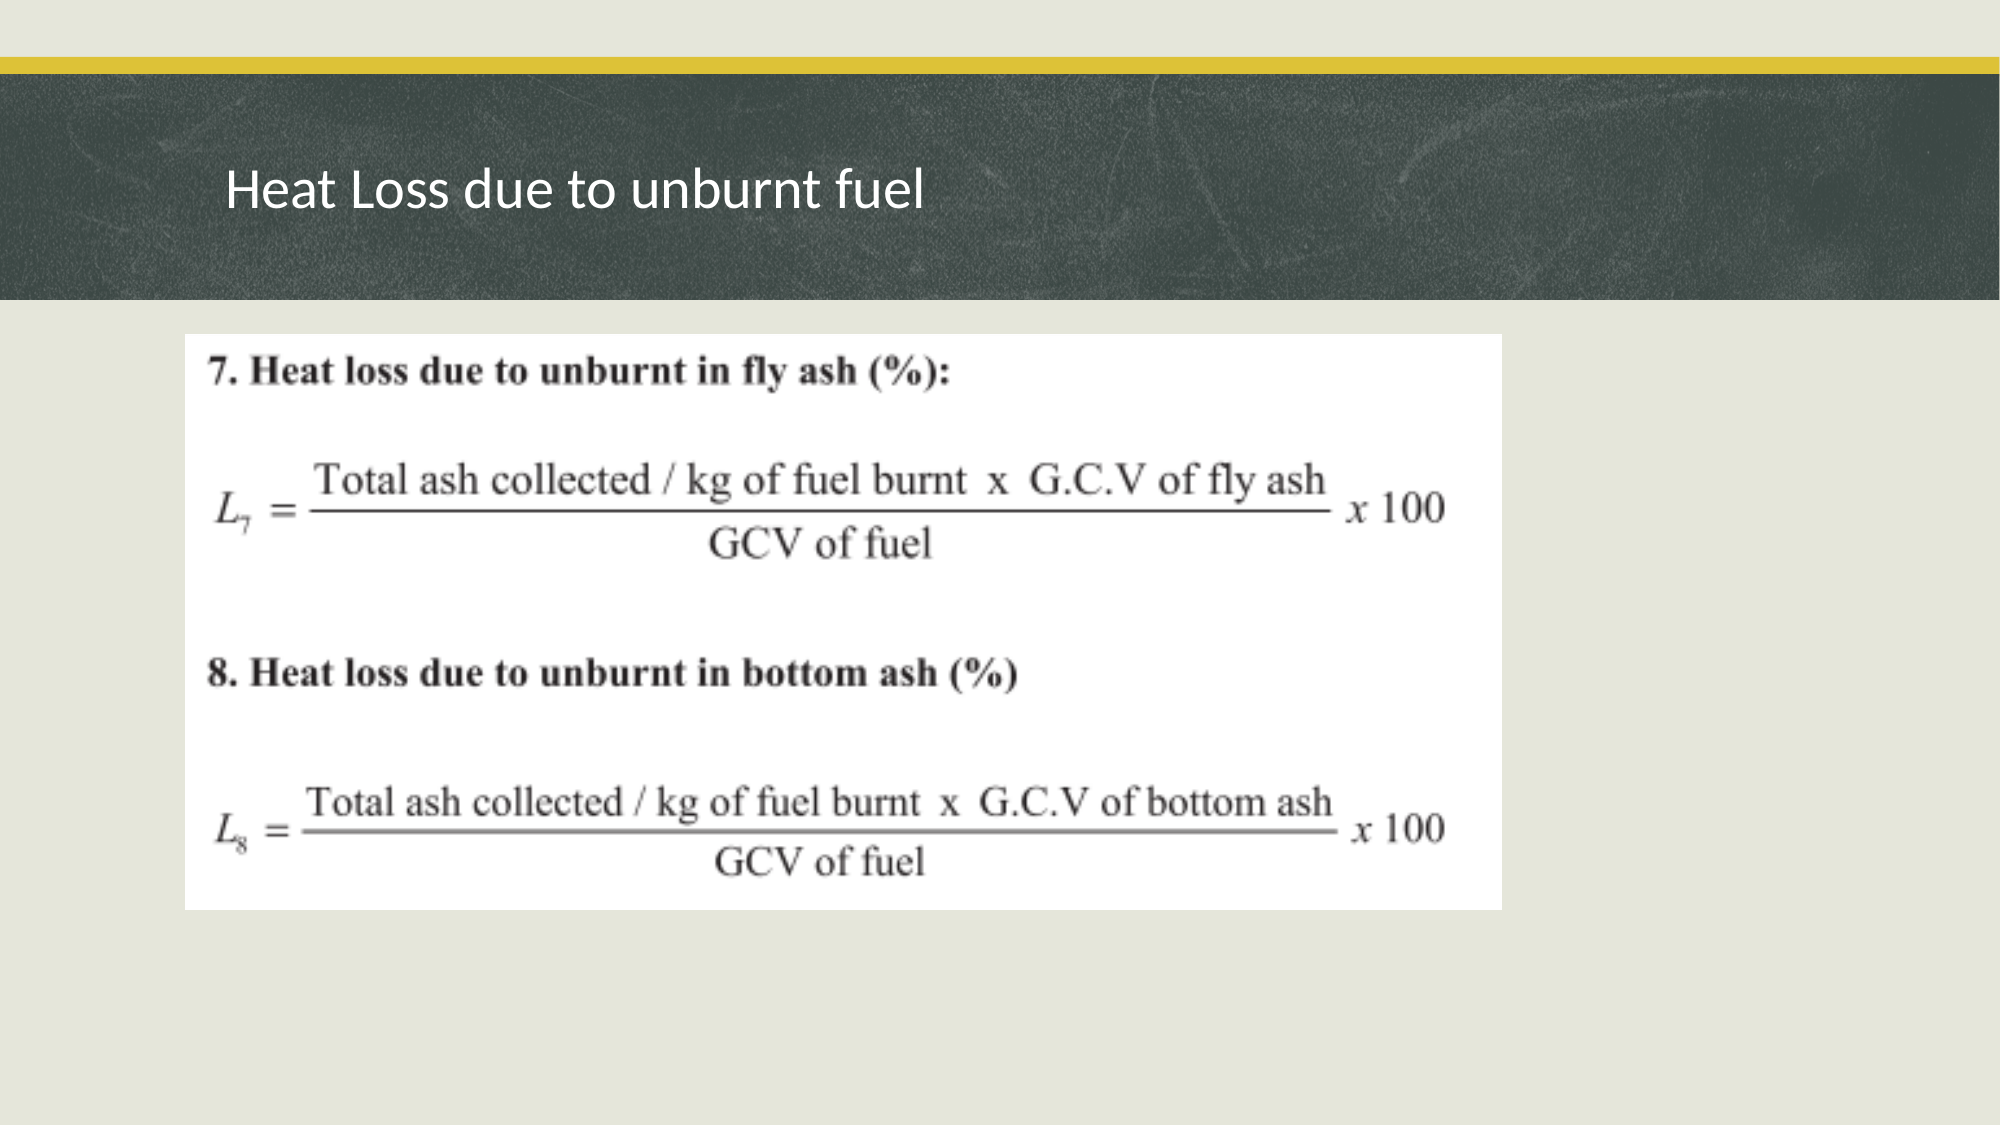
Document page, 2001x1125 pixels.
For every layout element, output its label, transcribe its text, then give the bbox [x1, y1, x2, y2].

title Heat Loss due to unburnt fuel [210, 76, 1790, 300]
picture [0, 74, 2000, 300]
picture [185, 334, 1502, 910]
